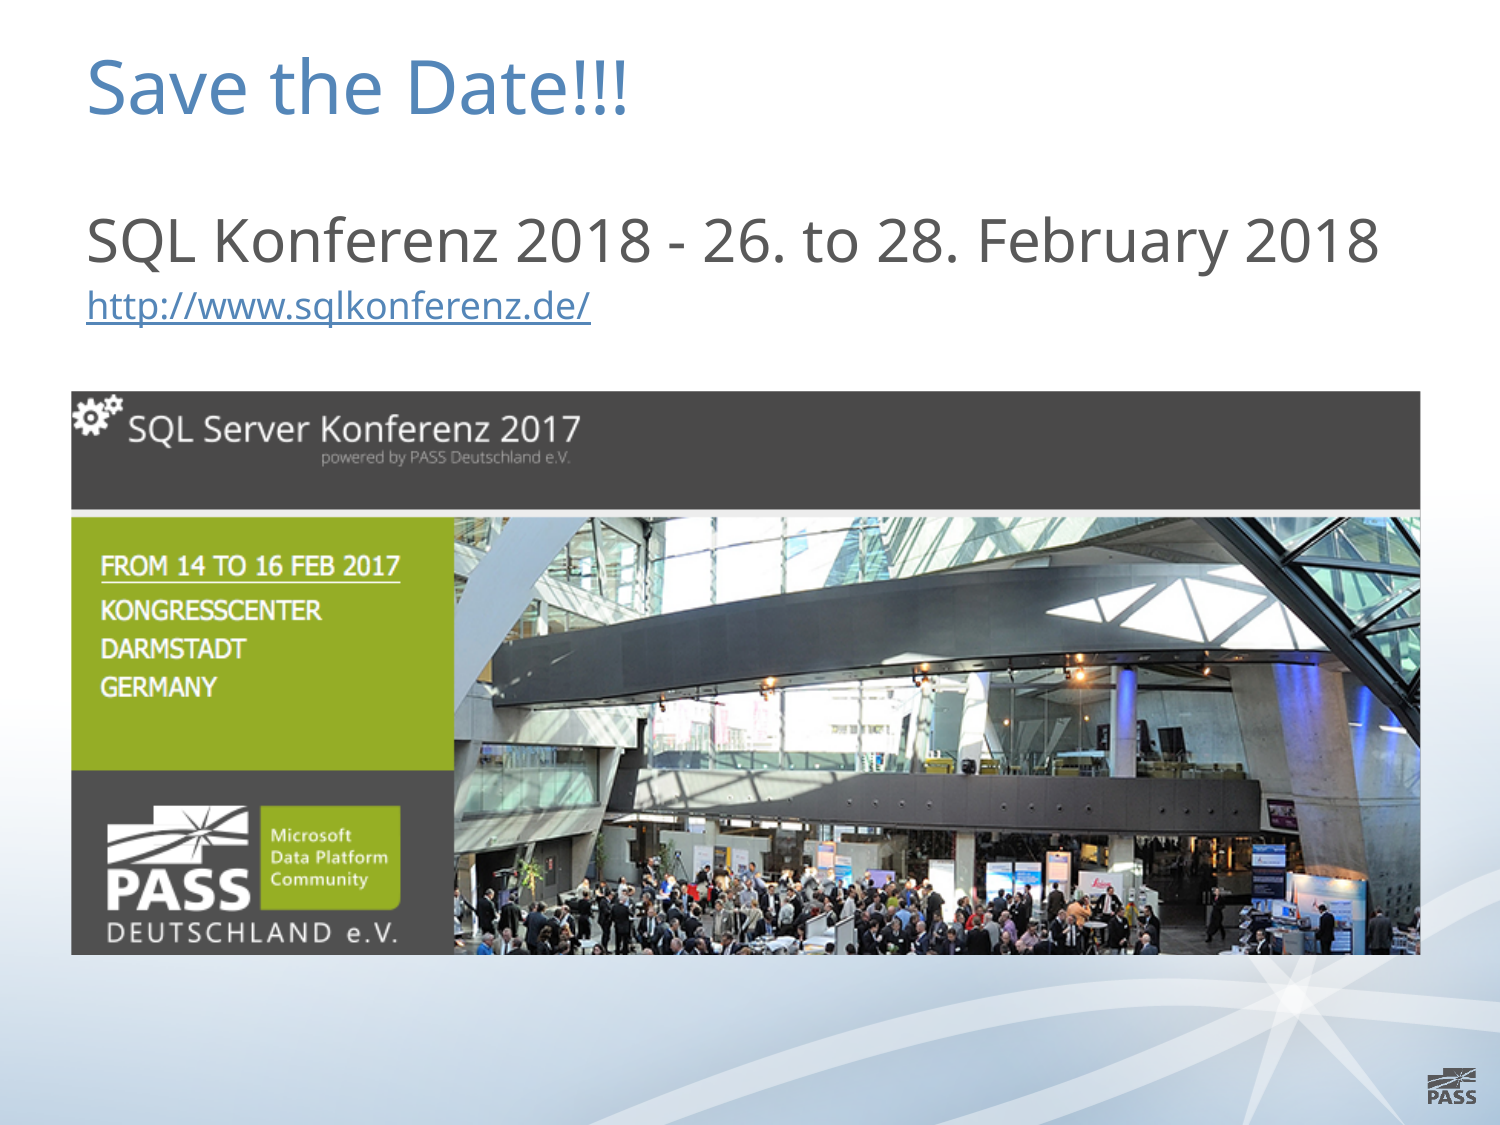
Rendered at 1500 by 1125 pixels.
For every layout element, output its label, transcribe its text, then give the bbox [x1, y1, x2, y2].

list SQL Konferenz 2018 - 26. to 28. February 2018 http://www.sqlkonferenz.de/ [71, 194, 1422, 358]
title Save the Date!!! [71, 48, 1422, 162]
picture [0, 0, 1500, 1125]
